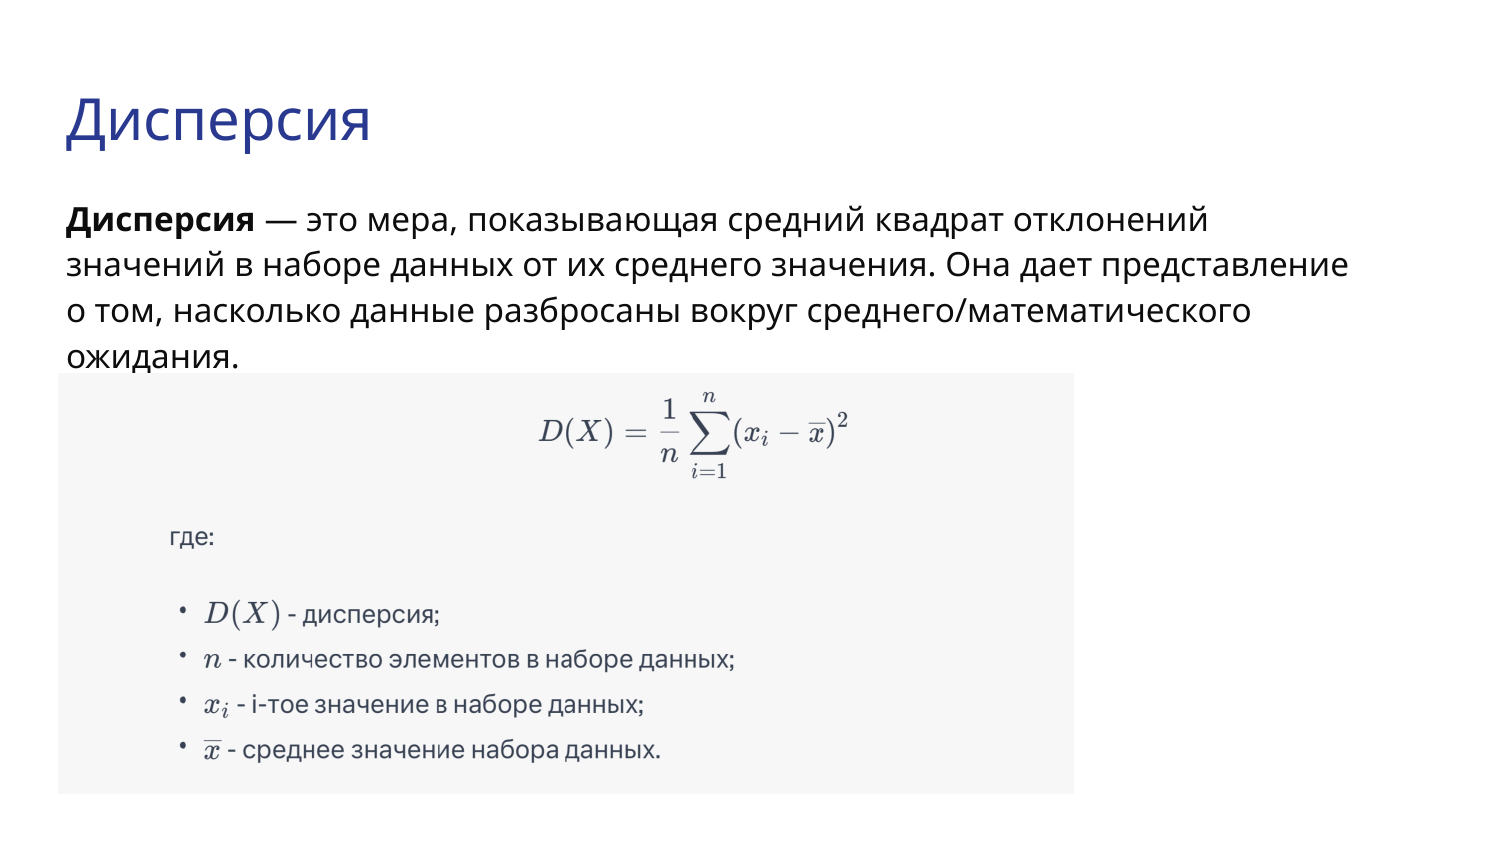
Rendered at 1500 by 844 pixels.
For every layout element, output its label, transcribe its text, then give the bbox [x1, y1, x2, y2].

text_box Дисперсия — это мера, показывающая средний квадрат отклонений значений в наборе данных от их среднего значения. Она дает представление о том, насколько данные разбросаны вокруг среднего/математического ожидания. [51, 176, 1378, 391]
picture [58, 373, 1075, 794]
title Дисперсия [51, 67, 1449, 167]
